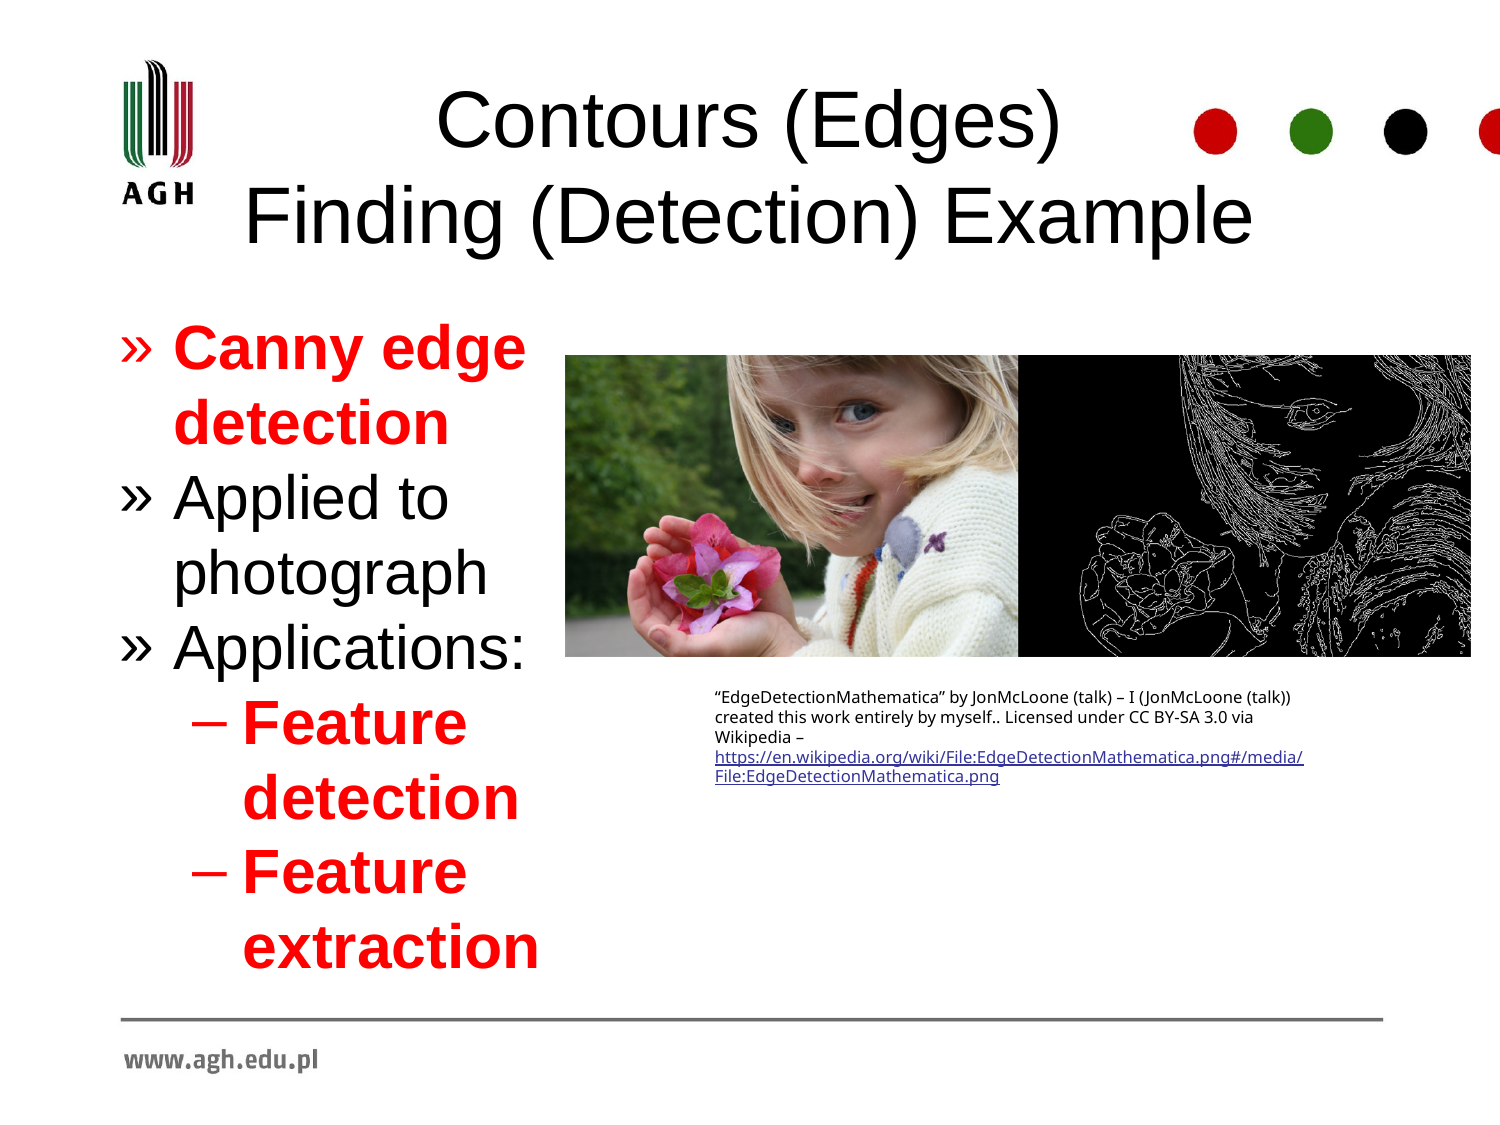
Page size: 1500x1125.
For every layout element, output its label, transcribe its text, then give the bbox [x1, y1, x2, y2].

title Contours (Edges) Finding (Detection) Example [103, 59, 1397, 278]
text_box “EdgeDetectionMathematica” by JonMcLoone (talk) – I (JonMcLoone (talk)) created this work entirely by myself.. Licensed under CC BY-SA 3.0 via Wikipedia – https://en.wikipedia.org/wiki/File:EdgeDetectionMathematica.png#/media/File:EdgeDetectionMathematica.png [700, 679, 1336, 793]
picture [0, 0, 1500, 1125]
list Canny edge detection Applied to photograph Applications: Feature detection Feature extraction [103, 299, 740, 1014]
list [564, 355, 1472, 658]
